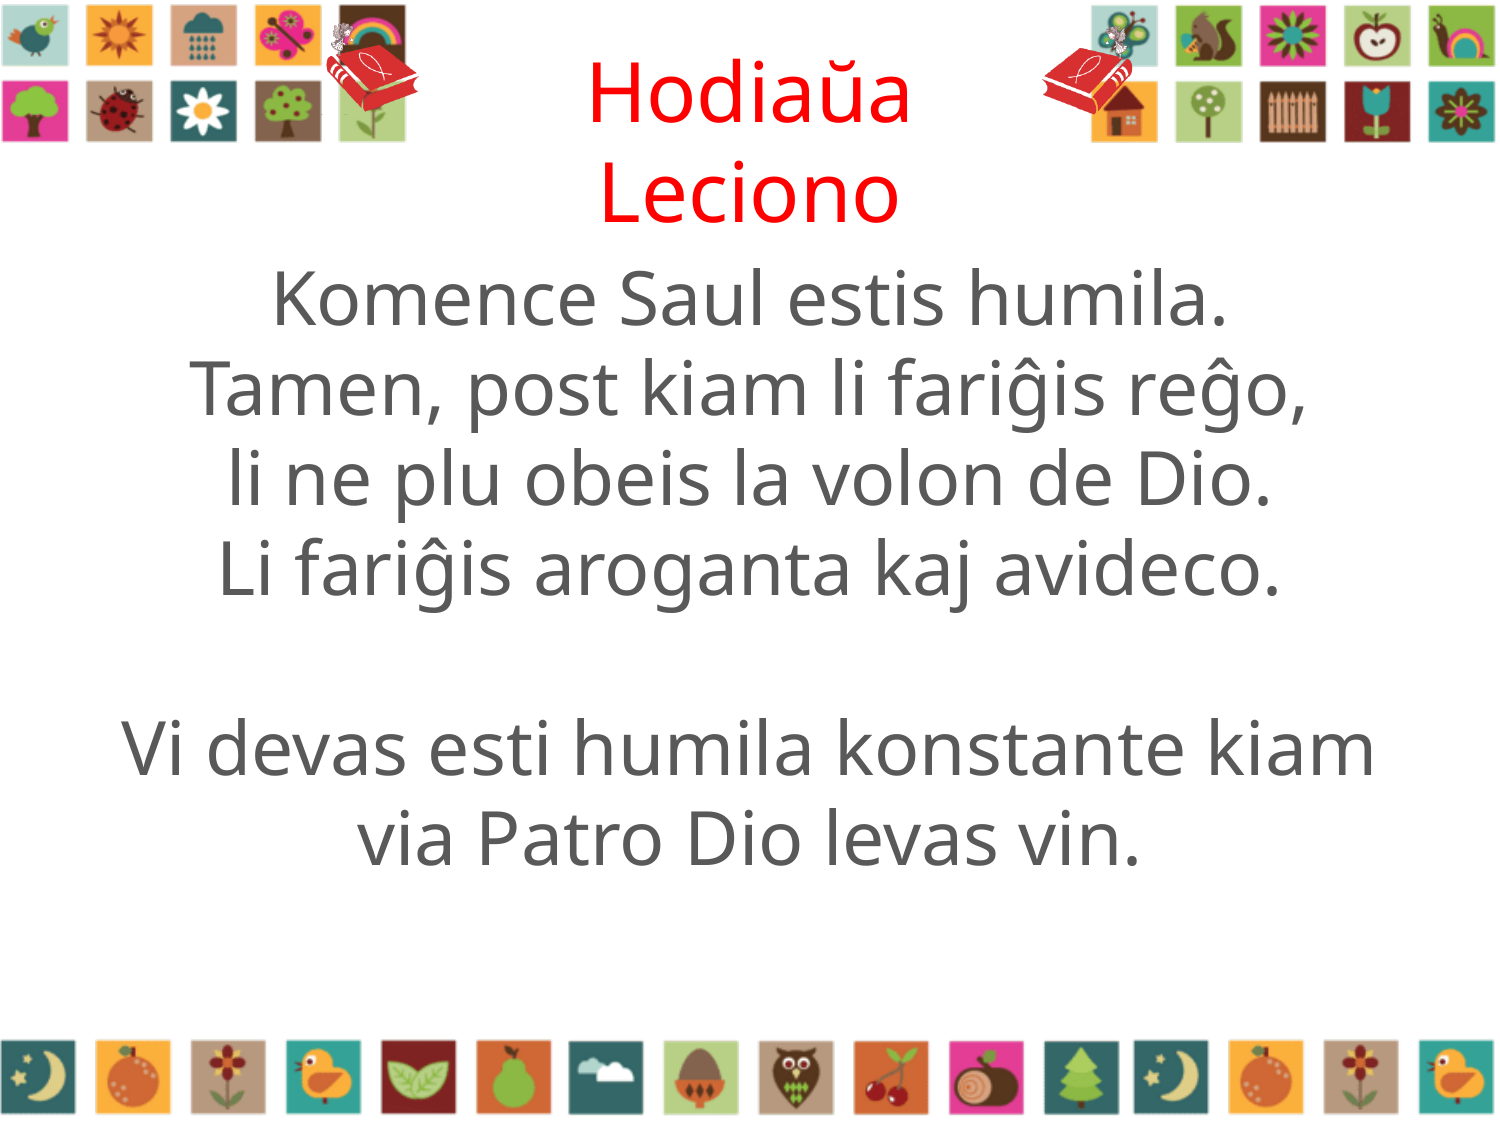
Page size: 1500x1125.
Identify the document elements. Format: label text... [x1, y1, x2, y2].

text_box Komence Saul estis humila. Tamen, post kiam li fariĝis reĝo, li ne plu obeis la volon de Dio. Li fariĝis aroganta kaj avideco. Vi devas esti humila konstante kiam via Patro Dio levas vin. [76, 243, 1424, 979]
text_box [0, 1028, 1500, 1118]
picture [0, 3, 451, 150]
picture [1010, 3, 1500, 150]
text_box Hodiaŭa Leciono [417, 32, 1083, 243]
